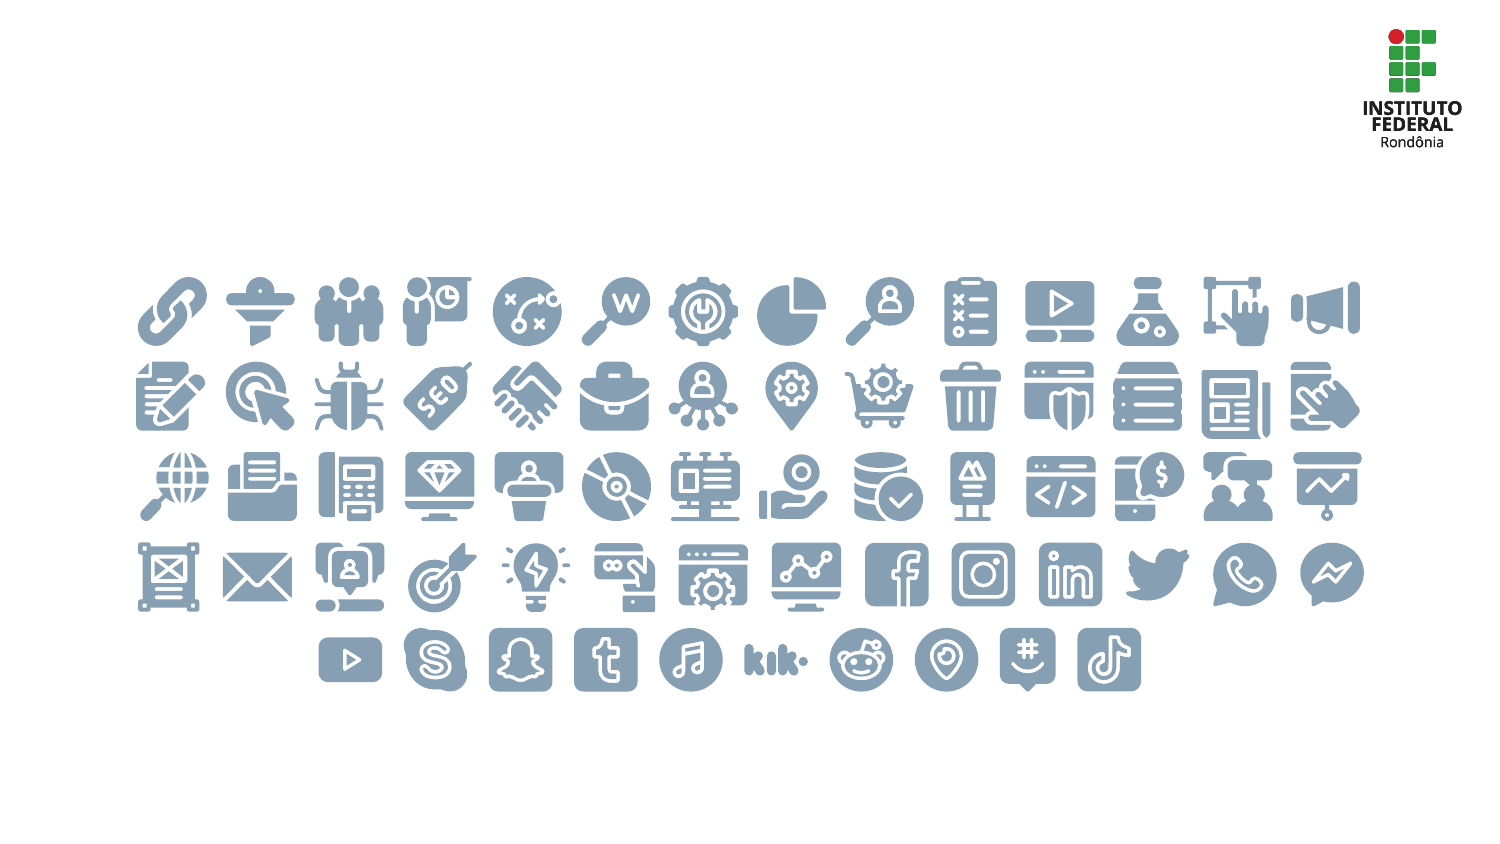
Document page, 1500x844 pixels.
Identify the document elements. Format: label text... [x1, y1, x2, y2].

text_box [669, 451, 741, 522]
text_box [222, 552, 293, 602]
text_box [951, 542, 1016, 607]
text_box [1026, 455, 1096, 518]
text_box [500, 542, 572, 613]
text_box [313, 361, 385, 432]
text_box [1113, 276, 1182, 347]
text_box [1212, 542, 1277, 607]
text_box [1023, 280, 1095, 343]
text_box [315, 542, 385, 612]
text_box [854, 451, 924, 522]
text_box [939, 361, 1002, 431]
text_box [1201, 352, 1271, 440]
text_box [771, 542, 842, 612]
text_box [914, 627, 979, 692]
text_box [594, 542, 656, 613]
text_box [756, 276, 827, 347]
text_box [999, 627, 1056, 692]
text_box [1126, 548, 1190, 601]
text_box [1038, 542, 1103, 607]
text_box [668, 276, 739, 347]
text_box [573, 627, 638, 692]
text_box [488, 627, 553, 692]
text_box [314, 276, 384, 347]
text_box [225, 361, 296, 431]
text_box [1290, 281, 1361, 335]
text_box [1203, 451, 1273, 522]
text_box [944, 276, 998, 347]
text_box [1290, 451, 1365, 522]
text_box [227, 451, 298, 522]
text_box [318, 637, 383, 683]
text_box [404, 451, 475, 522]
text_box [843, 363, 914, 429]
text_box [842, 276, 915, 347]
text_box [223, 276, 298, 347]
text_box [668, 361, 739, 431]
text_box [744, 643, 809, 676]
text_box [135, 276, 209, 347]
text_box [1077, 627, 1142, 692]
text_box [137, 542, 200, 612]
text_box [1290, 361, 1361, 431]
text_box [491, 361, 563, 431]
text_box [658, 627, 724, 692]
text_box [494, 451, 564, 522]
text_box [579, 361, 650, 431]
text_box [1300, 542, 1365, 607]
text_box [758, 454, 829, 520]
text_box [407, 542, 478, 613]
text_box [1203, 276, 1269, 347]
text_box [765, 361, 819, 431]
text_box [581, 451, 652, 522]
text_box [829, 627, 894, 692]
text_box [402, 276, 473, 347]
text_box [950, 451, 995, 522]
picture [1358, 22, 1467, 154]
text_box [135, 361, 209, 431]
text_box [1112, 361, 1183, 431]
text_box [678, 544, 749, 611]
title SEO & Marketing Icons [118, 83, 1382, 163]
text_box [318, 451, 384, 522]
text_box [581, 277, 651, 346]
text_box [402, 361, 473, 431]
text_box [403, 627, 468, 692]
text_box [1114, 451, 1185, 522]
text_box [864, 542, 929, 607]
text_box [492, 276, 562, 347]
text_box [1024, 361, 1094, 431]
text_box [139, 451, 210, 522]
